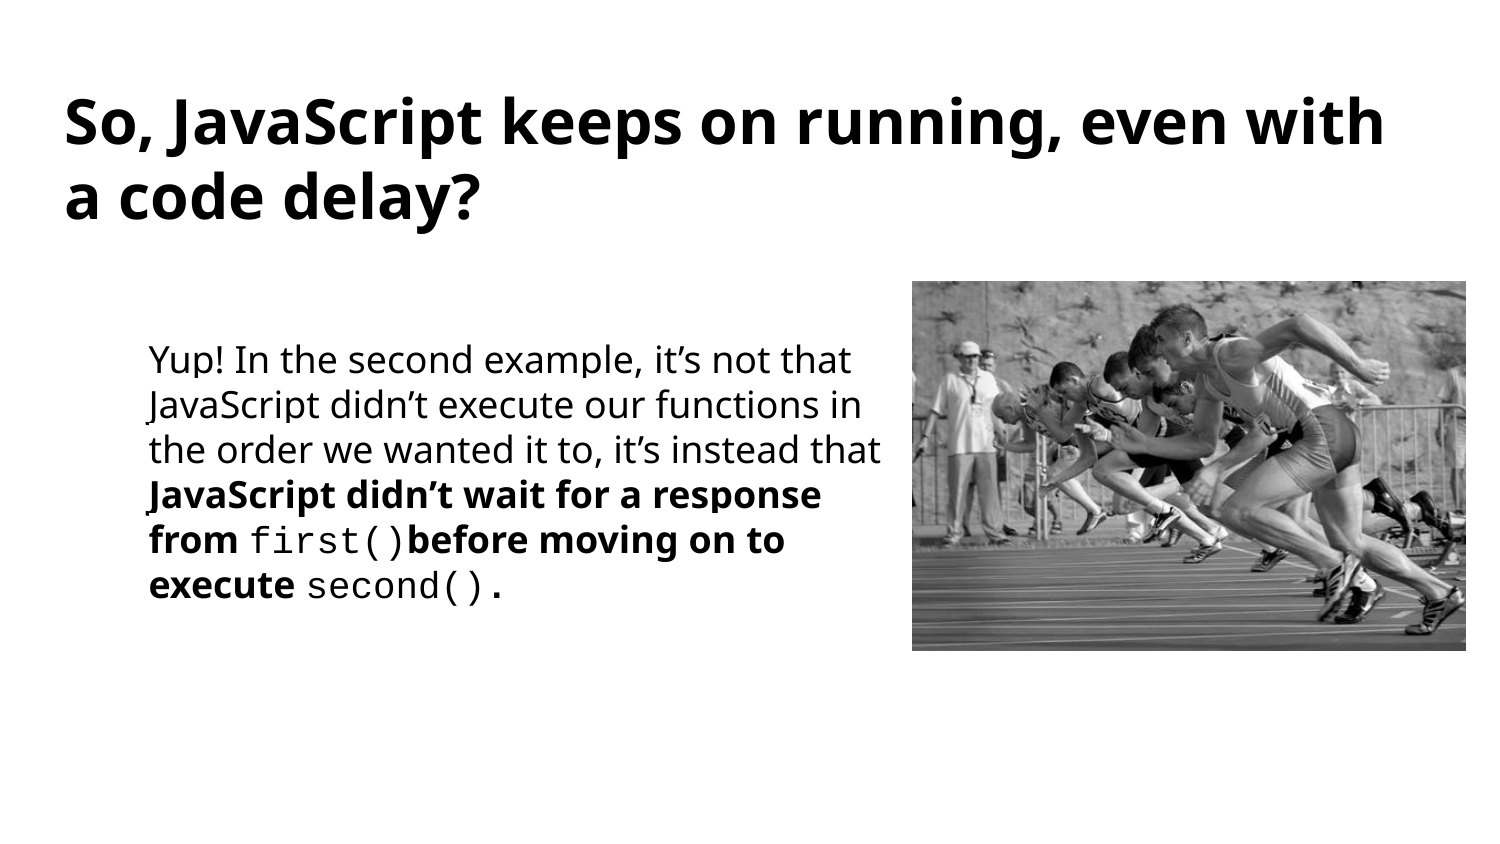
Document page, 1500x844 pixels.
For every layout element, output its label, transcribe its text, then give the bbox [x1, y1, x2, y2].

picture [912, 281, 1466, 651]
title So, JavaScript keeps on running, even with a code delay? [49, 67, 1448, 173]
text_box Yup! In the second example, it’s not that JavaScript didn’t execute our functions in the order we wanted it to, it’s instead that JavaScript didn’t wait for a response from first()before moving on to execute second(). [133, 320, 898, 754]
